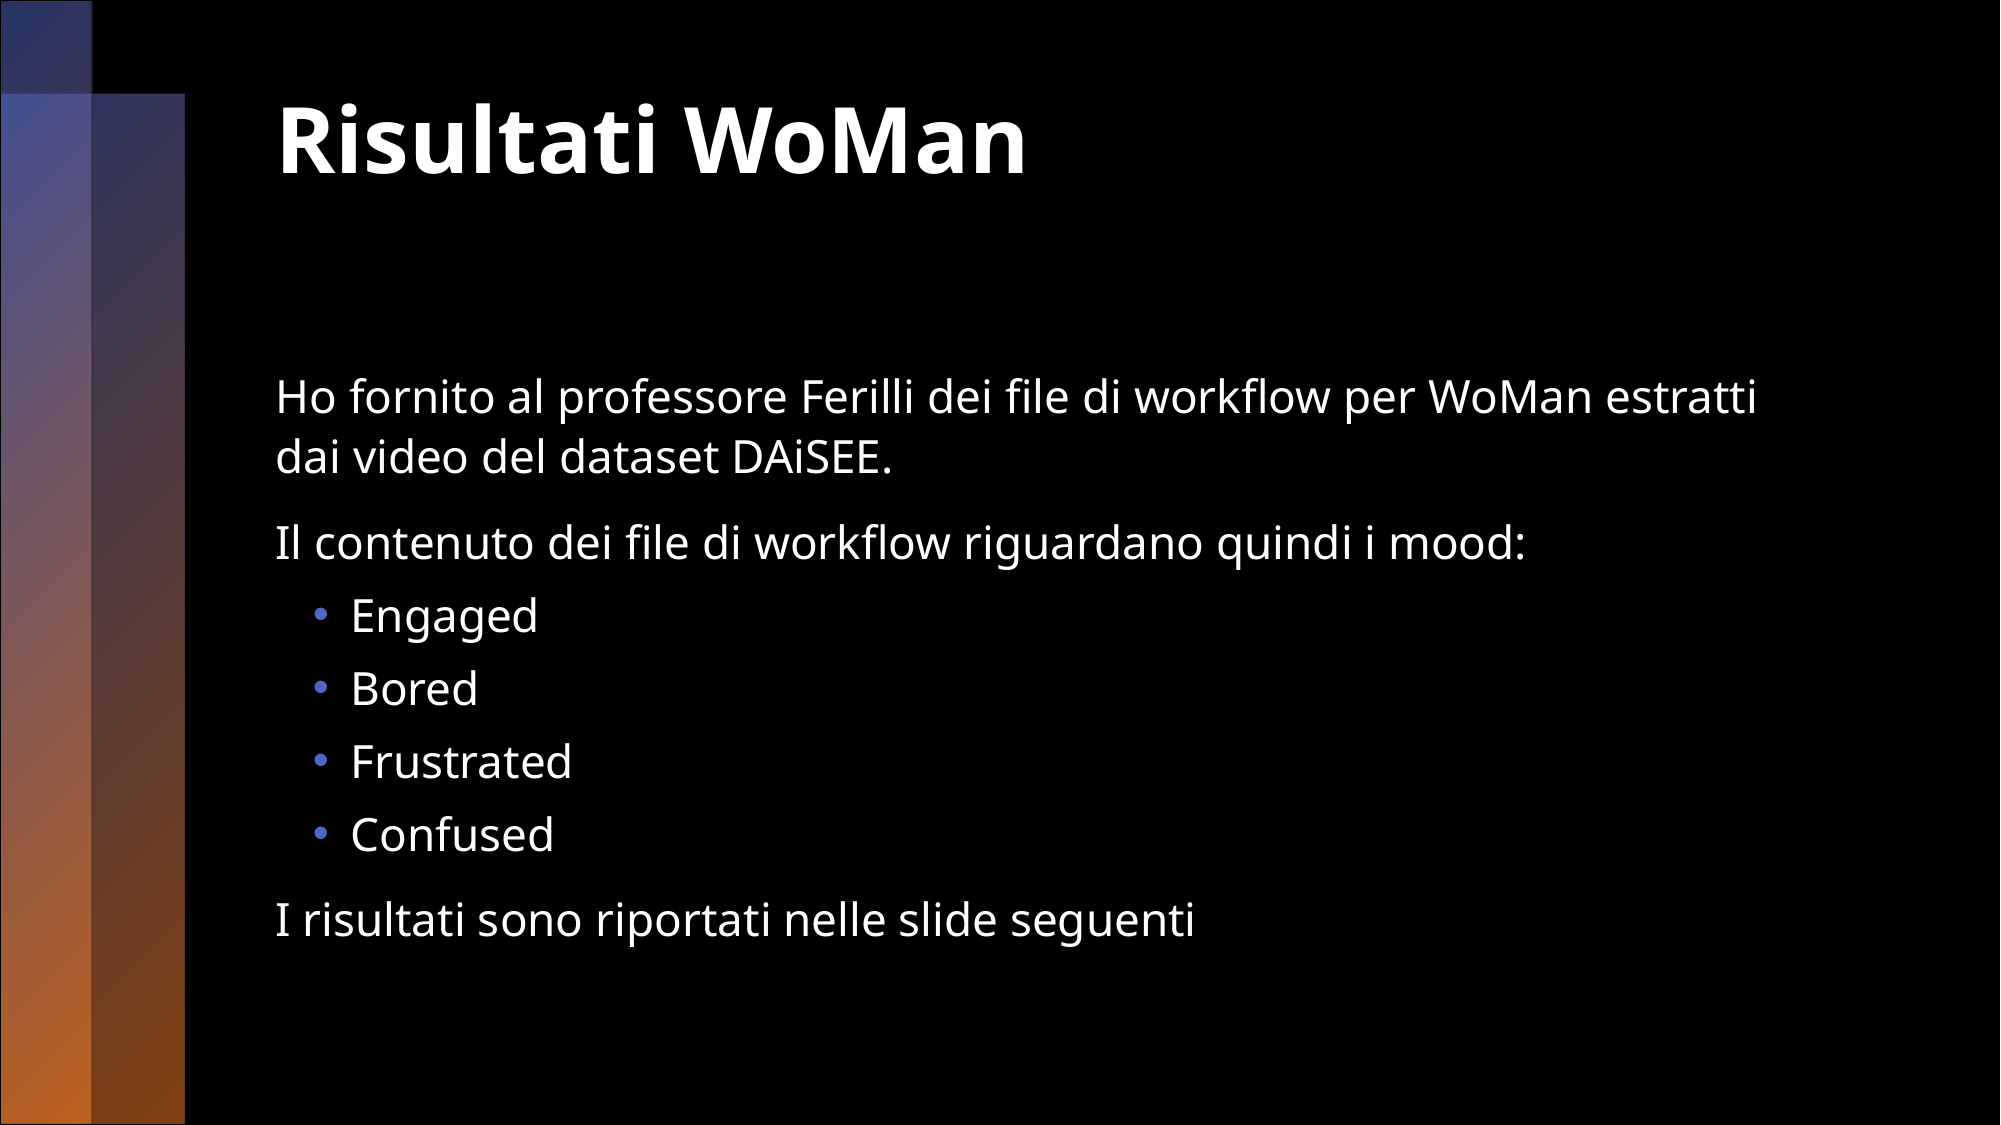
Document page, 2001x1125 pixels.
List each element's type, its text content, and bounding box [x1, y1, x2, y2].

list Ho fornito al professore Ferilli dei file di workflow per WoMan estratti dai video del dataset DAiSEE. Il contenuto dei file di workflow riguardano quindi i mood: Engaged Bored Frustrated Confused I risultati sono riportati nelle slide seguenti [260, 354, 1817, 999]
title Risultati WoMan [260, 74, 1817, 329]
